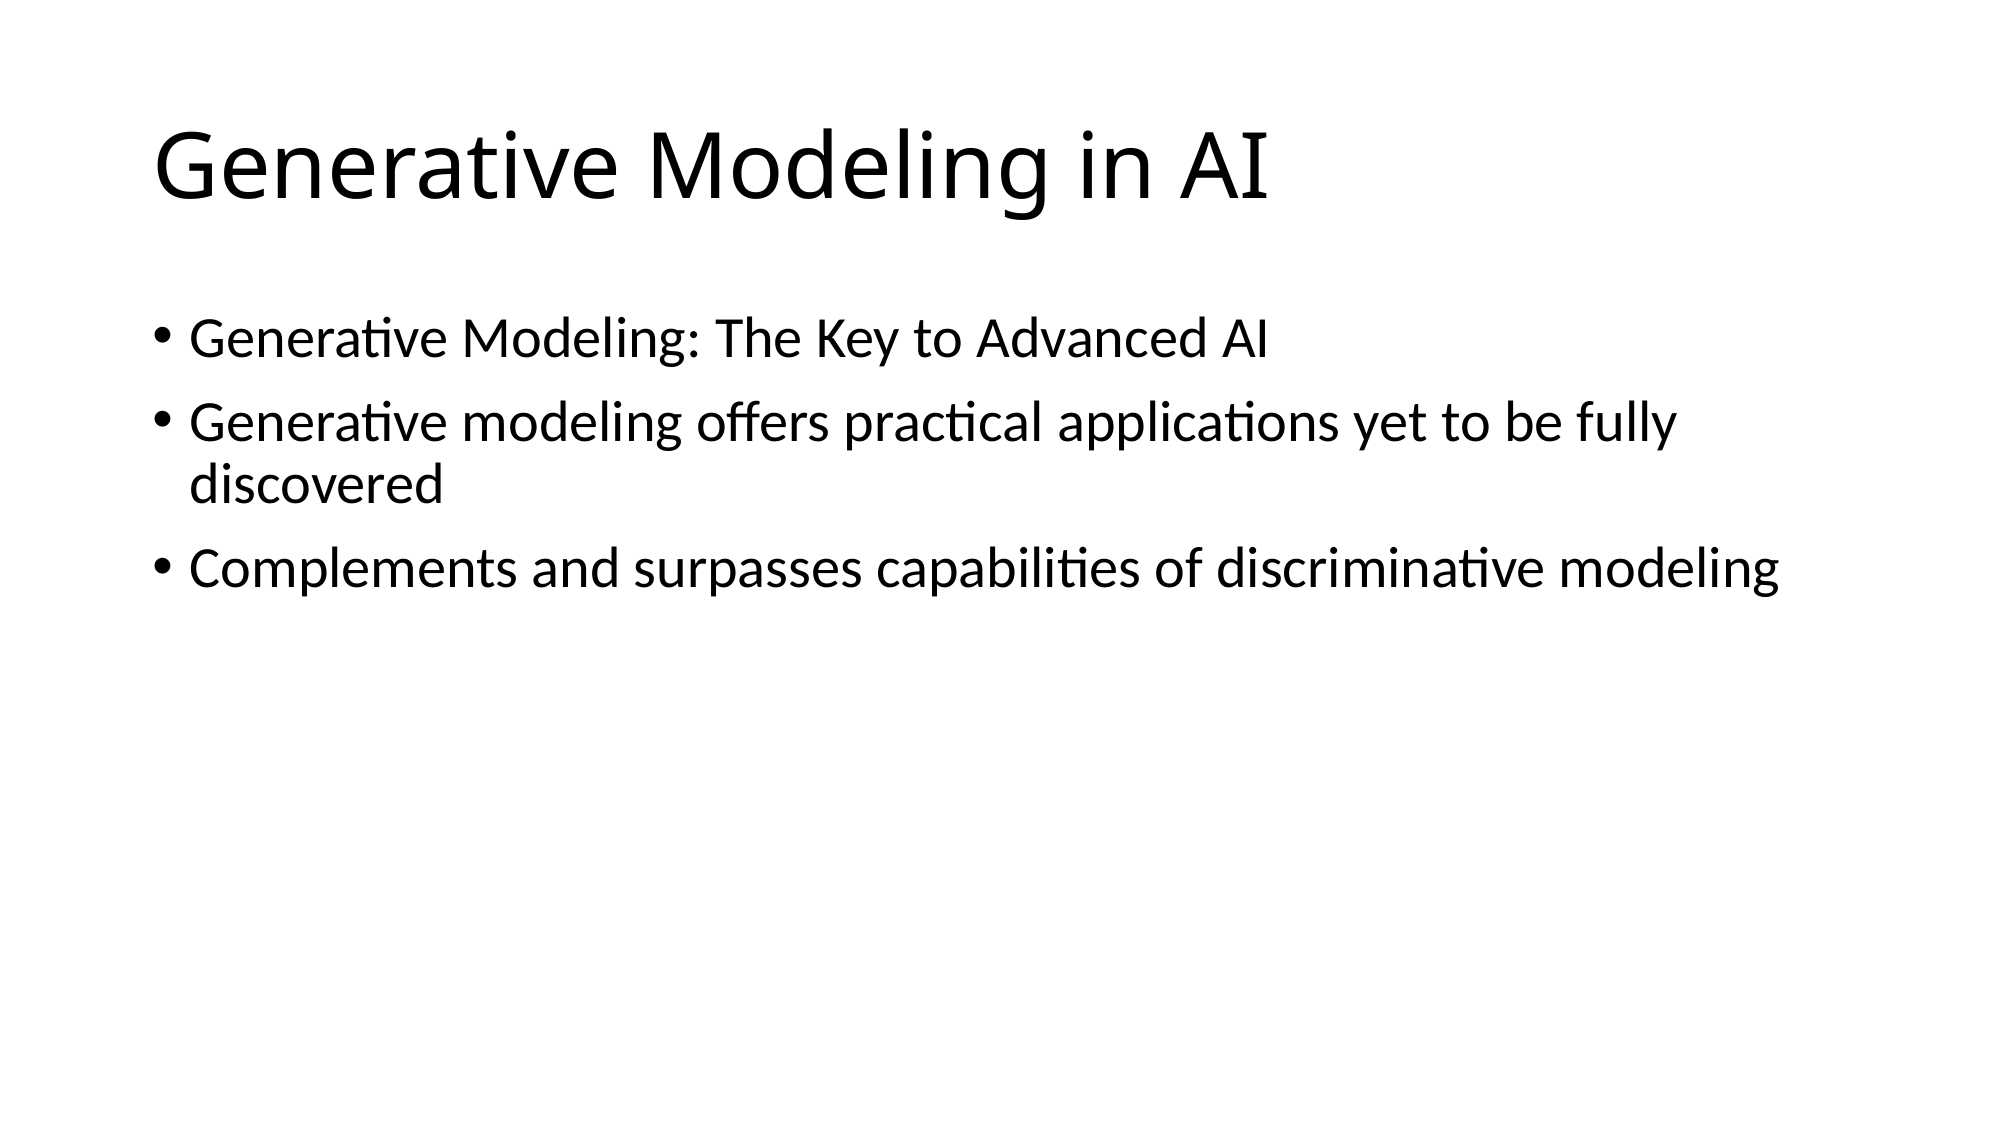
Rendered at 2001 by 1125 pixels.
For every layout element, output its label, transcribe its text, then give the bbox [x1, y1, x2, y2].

title Generative Modeling in AI [137, 59, 1863, 278]
list Generative Modeling: The Key to Advanced AI Generative modeling offers practical applications yet to be fully discovered Complements and surpasses capabilities of discriminative modeling [137, 299, 1863, 1014]
